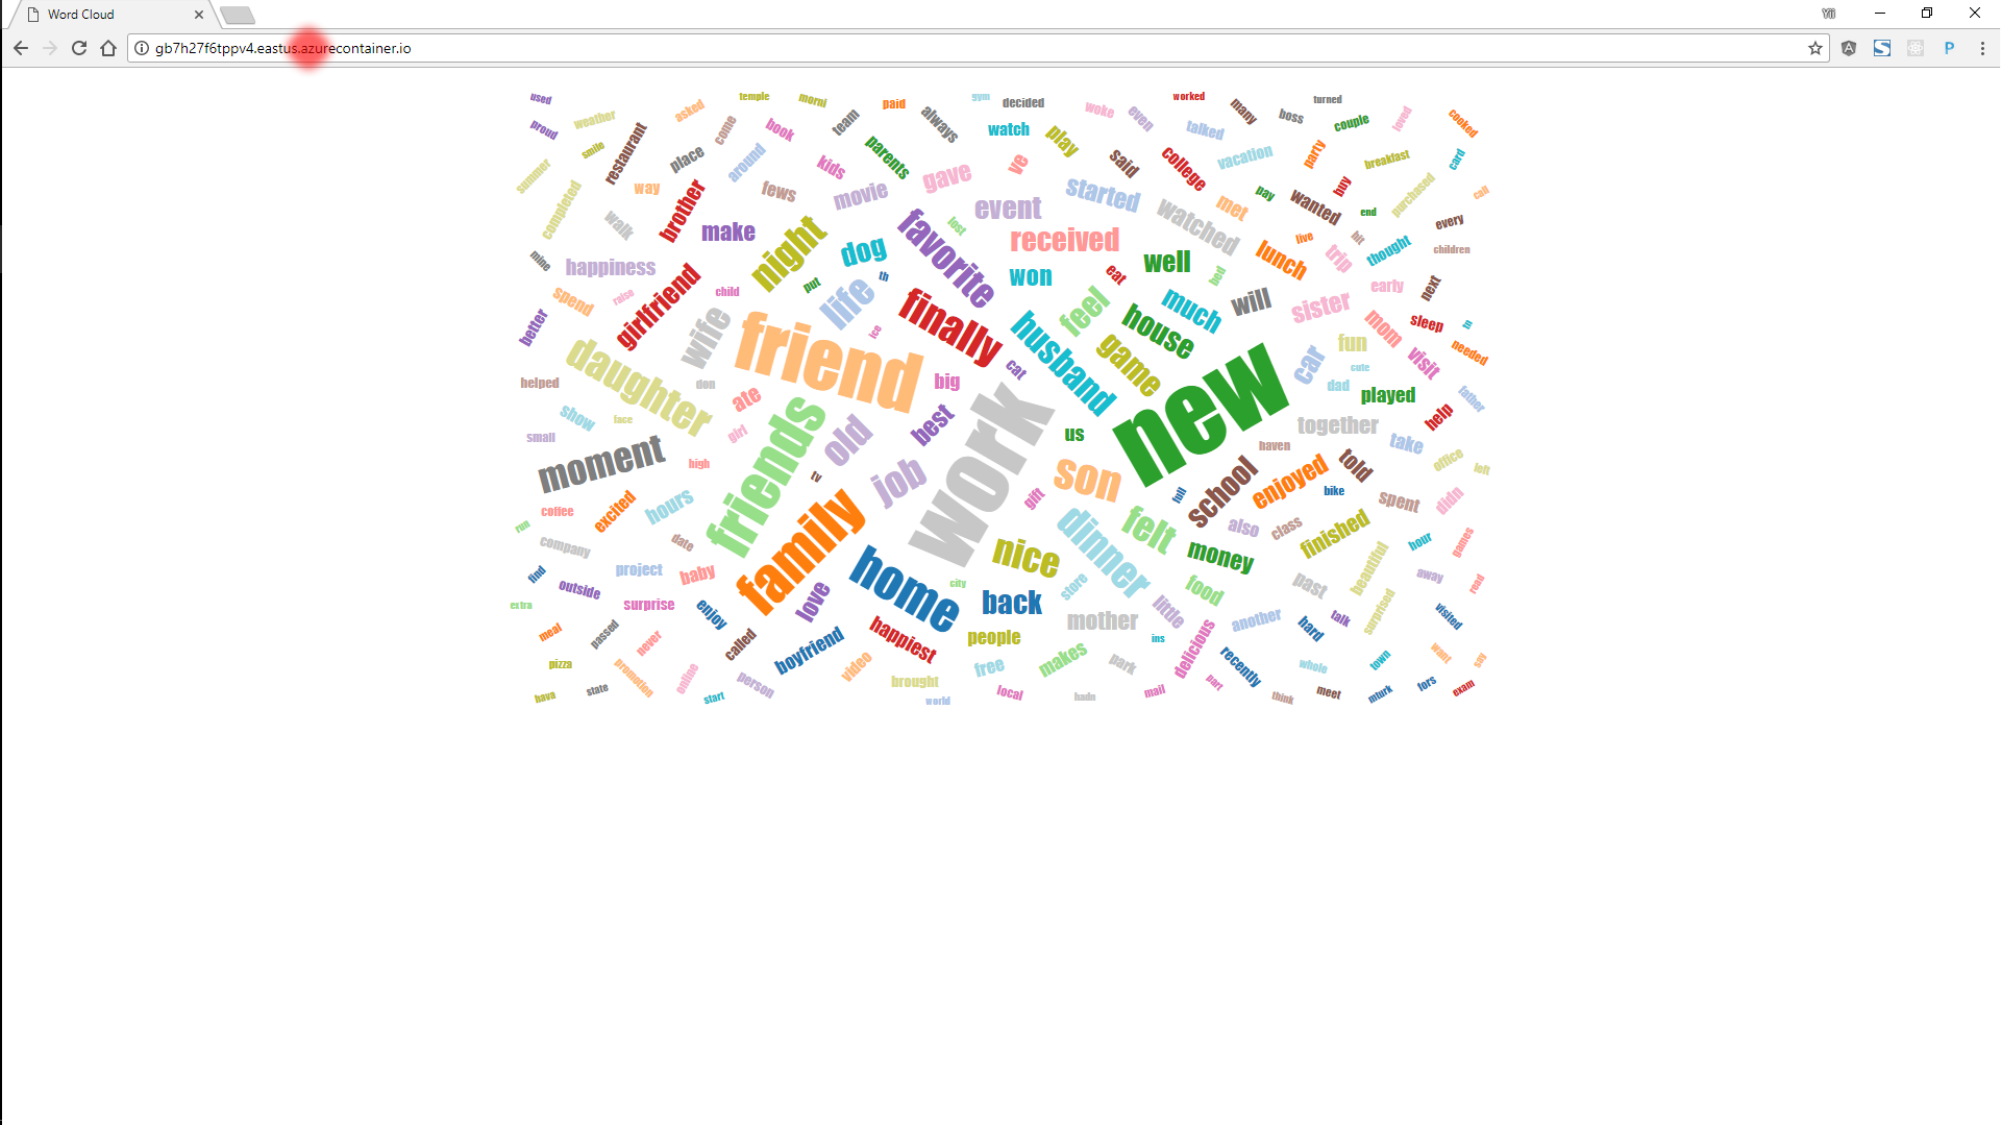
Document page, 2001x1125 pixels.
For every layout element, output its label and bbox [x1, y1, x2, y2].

text_box [294, 35, 323, 63]
picture [0, 0, 2001, 1125]
